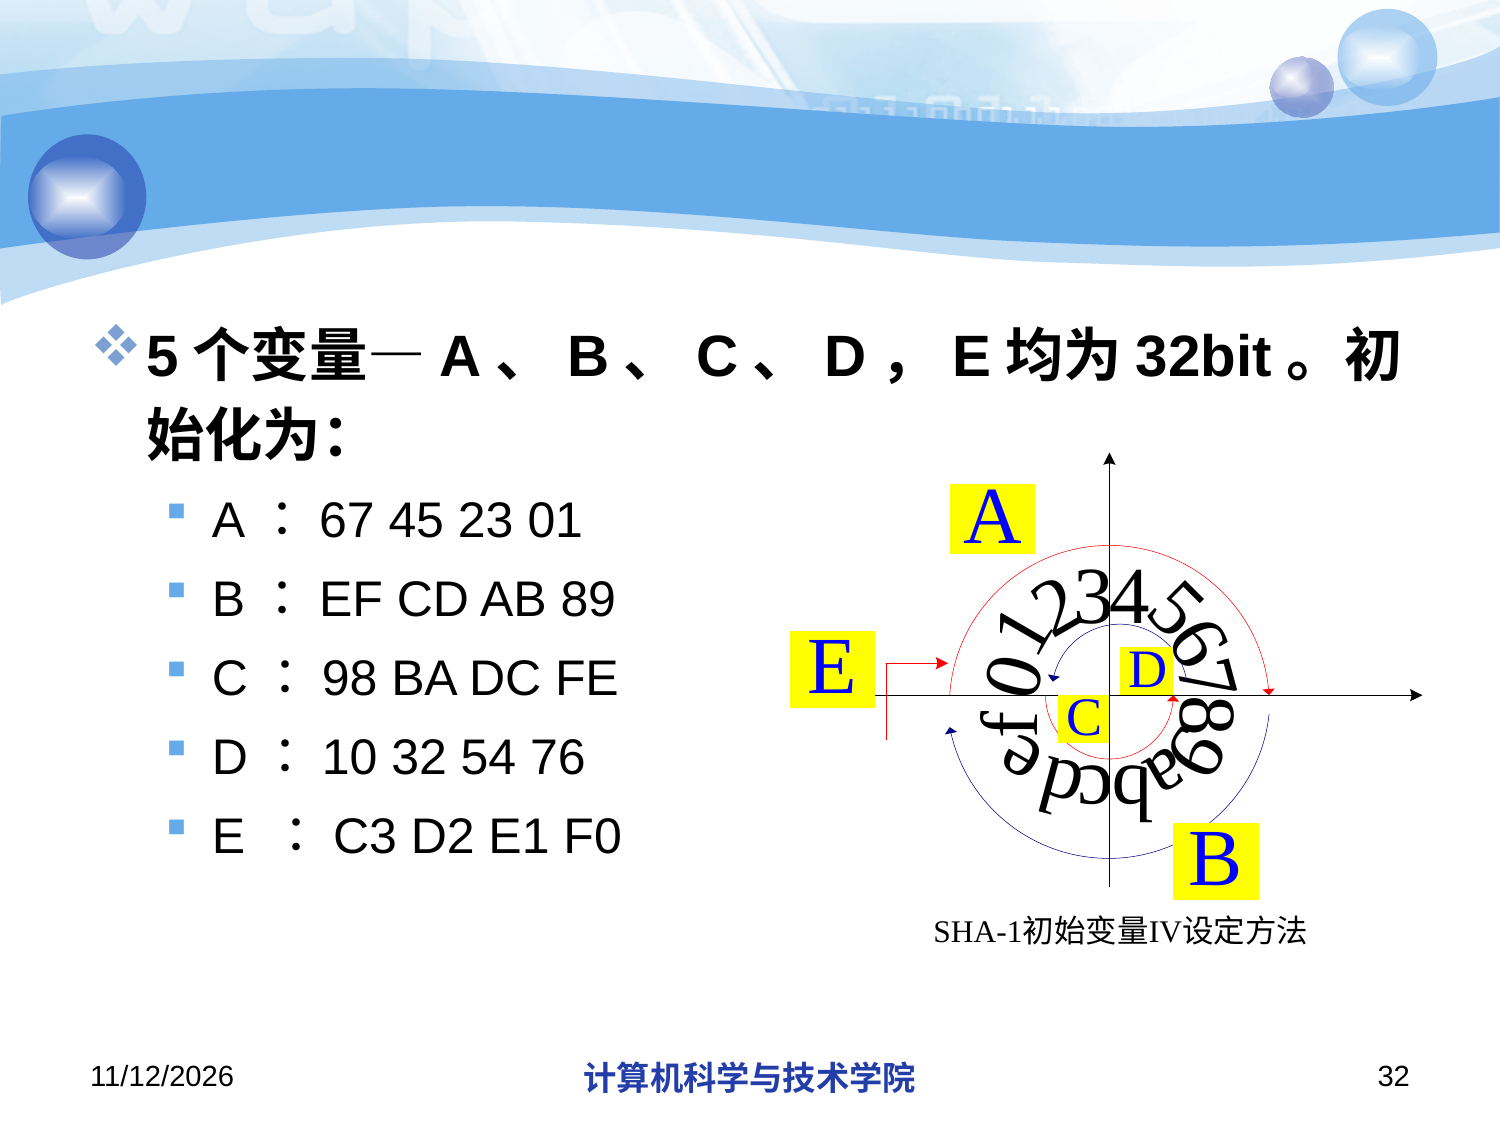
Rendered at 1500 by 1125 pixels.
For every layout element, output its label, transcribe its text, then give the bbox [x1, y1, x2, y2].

list 5个变量—A、B、C、D，E均为32bit。初始化为： A：67 45 23 01 B：EF CD AB 89 C：98 BA DC FE D：10 32 54 76 E ：C3 D2 E1 F0 [74, 299, 1426, 1038]
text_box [787, 449, 1426, 956]
picture [0, 0, 1500, 113]
footer 计算机科学与技术学院 [512, 1049, 988, 1103]
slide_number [74, 1049, 426, 1103]
slide_number 32 [1074, 1049, 1426, 1103]
